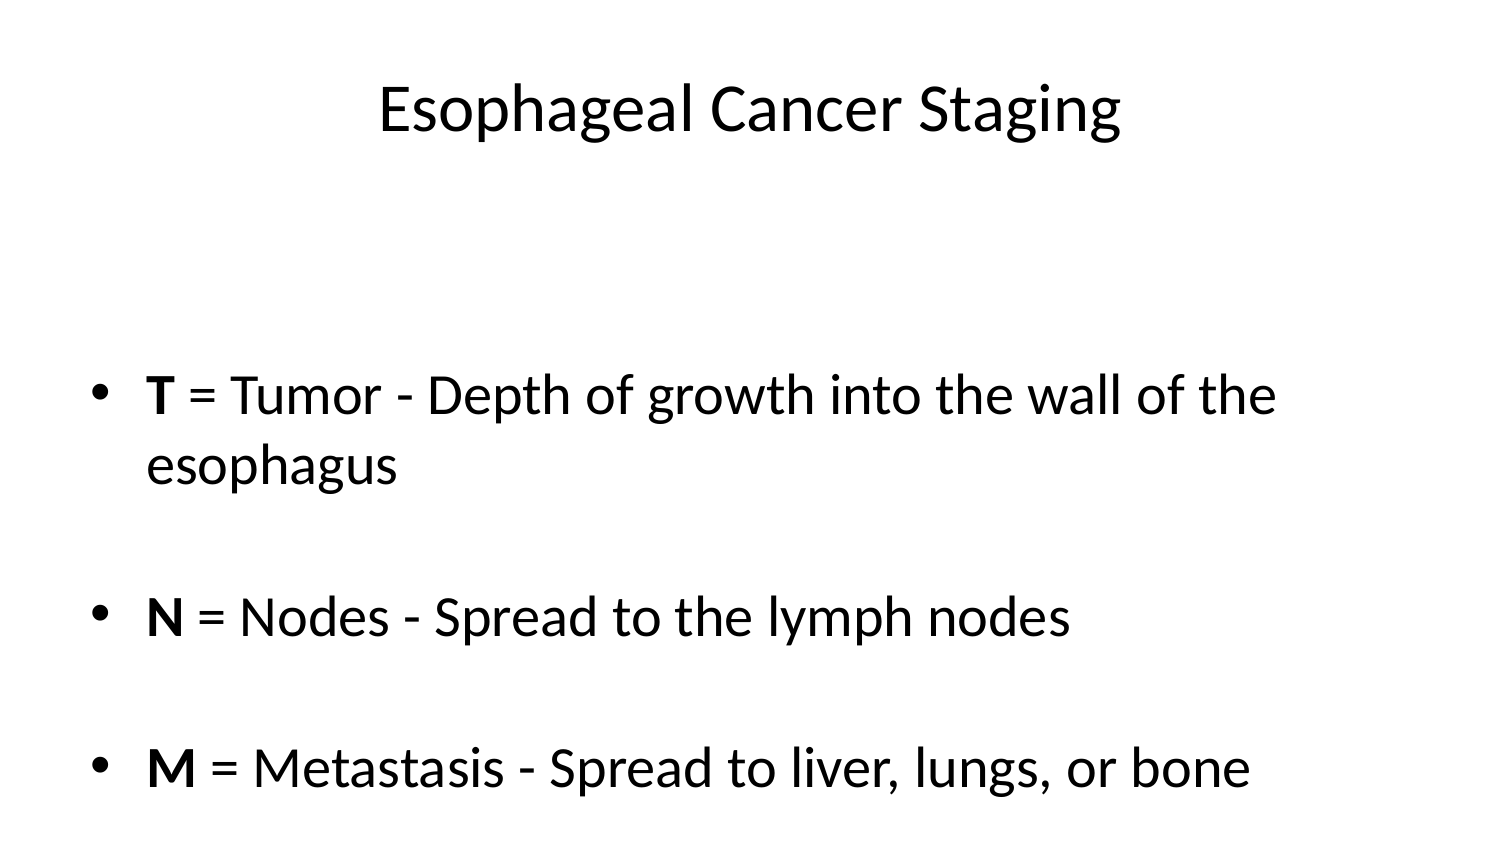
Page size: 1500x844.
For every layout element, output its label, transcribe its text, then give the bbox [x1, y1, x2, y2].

title Esophageal Cancer Staging [75, 33, 1425, 175]
list T = Tumor - Depth of growth into the wall of the esophagus N = Nodes - Spread to the lymph nodes M = Metastasis - Spread to liver, lungs, or bone [75, 196, 1425, 754]
